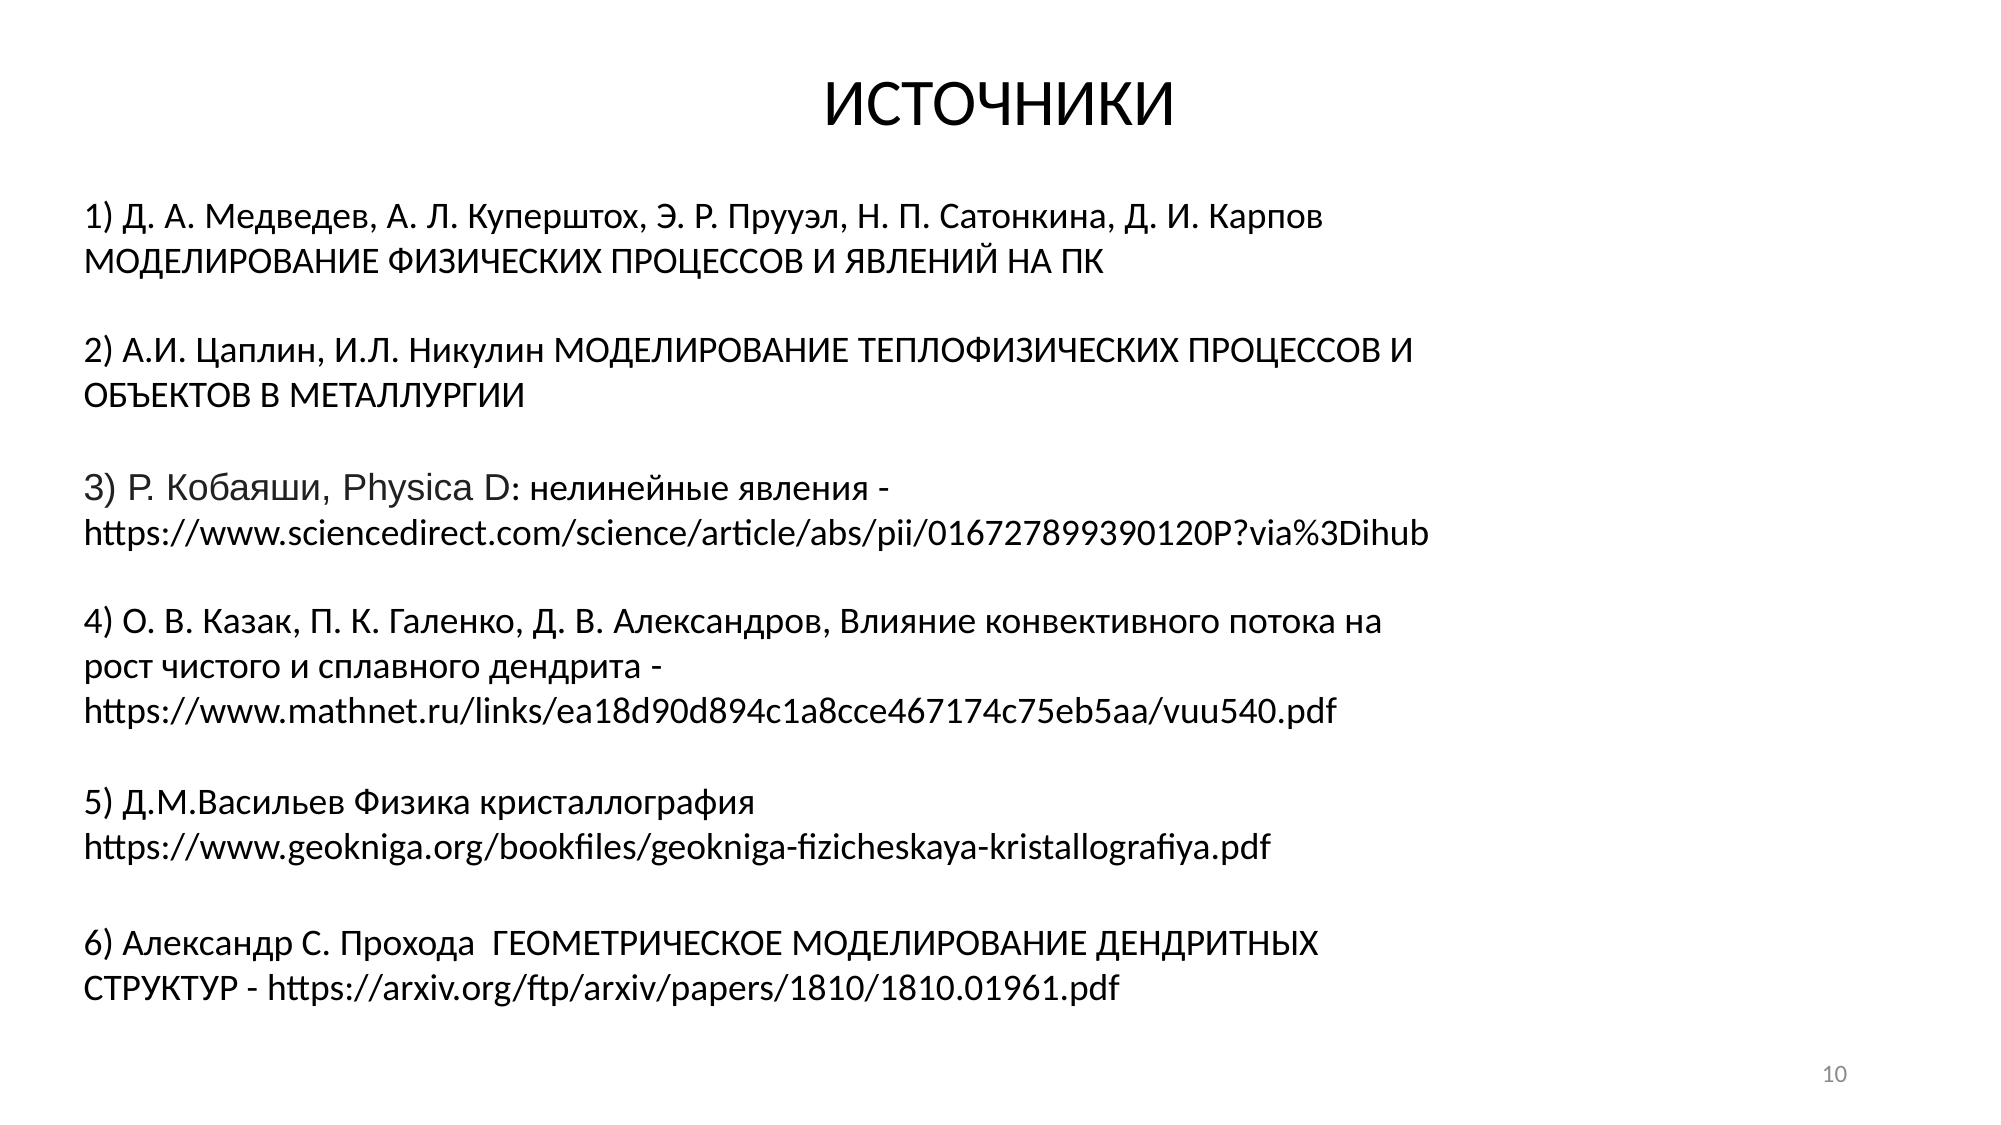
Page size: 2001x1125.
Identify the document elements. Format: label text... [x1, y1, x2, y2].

text_box 3) Р. Кобаяши, Physica D: нелинейные явления - https://www.sciencedirect.com/science/article/abs/pii/016727899390120P?via%3Dihub [68, 410, 1532, 561]
text_box 4) О. В. Казак, П. К. Галенко, Д. В. Александров, Влияние конвективного потока на рост чистого и сплавного дендрита - https://www.mathnet.ru/links/ea18d90d894c1a8cce467174c75eb5aa/vuu540.pdf [68, 588, 1436, 738]
text_box 2) А.И. Цаплин, И.Л. Никулин МОДЕЛИРОВАНИЕ ТЕПЛОФИЗИЧЕСКИХ ПРОЦЕССОВ И ОБЪЕКТОВ В МЕТАЛЛУРГИИ [68, 317, 1475, 410]
text_box 5) Д.М.Васильев Физика кристаллография https://www.geokniga.org/bookfiles/geokniga-fizicheskaya-kristallografiya.pdf [68, 769, 1554, 875]
text_box 1) Д. А. Медведев, А. Л. Куперштох, Э. Р. Прууэл, Н. П. Сатонкина, Д. И. Карпов МОДЕЛИРОВАНИЕ ФИЗИЧЕСКИХ ПРОЦЕССОВ И ЯВЛЕНИЙ НА ПК [68, 183, 1554, 289]
slide_number 10 [1412, 1042, 1863, 1103]
text_box 6) Александр С. Прохода ГЕОМЕТРИЧЕСКОЕ МОДЕЛИРОВАНИЕ ДЕНДРИТНЫХ СТРУКТУР - https://arxiv.org/ftp/arxiv/papers/1810/1810.01961.pdf [68, 910, 1458, 1016]
text_box ИСТОЧНИКИ [500, 51, 1500, 146]
